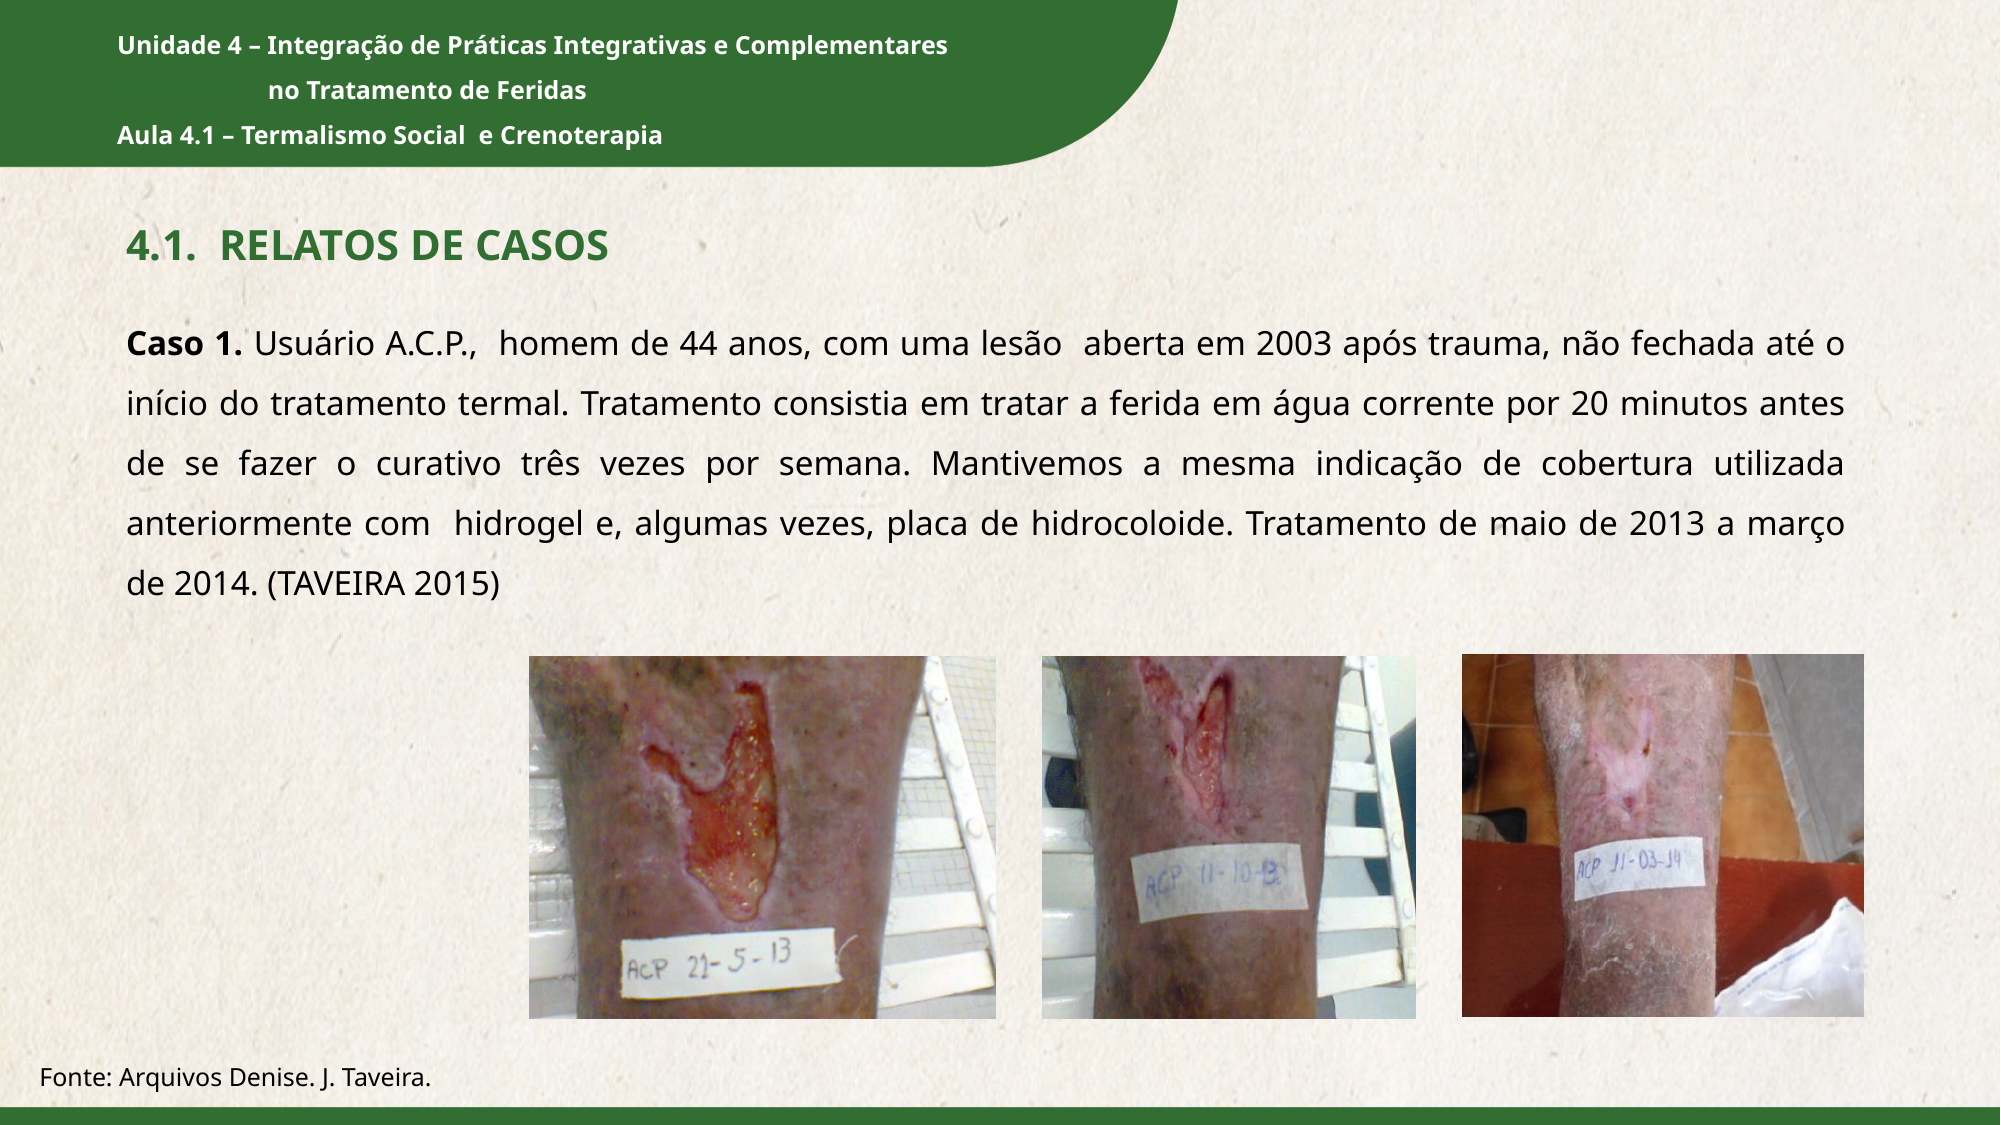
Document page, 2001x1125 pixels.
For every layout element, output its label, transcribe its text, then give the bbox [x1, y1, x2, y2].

text_box 4.1. RELATOS DE CASOS [111, 211, 1864, 277]
picture [0, 0, 2000, 1125]
text_box Fonte: Arquivos Denise. J. Taveira. [24, 1053, 453, 1125]
text_box Caso 1. Usuário A.C.P., homem de 44 anos, com uma lesão aberta em 2003 após trauma, não fechada até o início do tratamento termal. Tratamento consistia em tratar a ferida em água corrente por 20 minutos antes de se fazer o curativo três vezes por semana. Mantivemos a mesma indicação de cobertura utilizada anteriormente com hidrogel e, algumas vezes, placa de hidrocoloide. Tratamento de maio de 2013 a março de 2014. (TAVEIRA 2015) [111, 295, 1864, 610]
